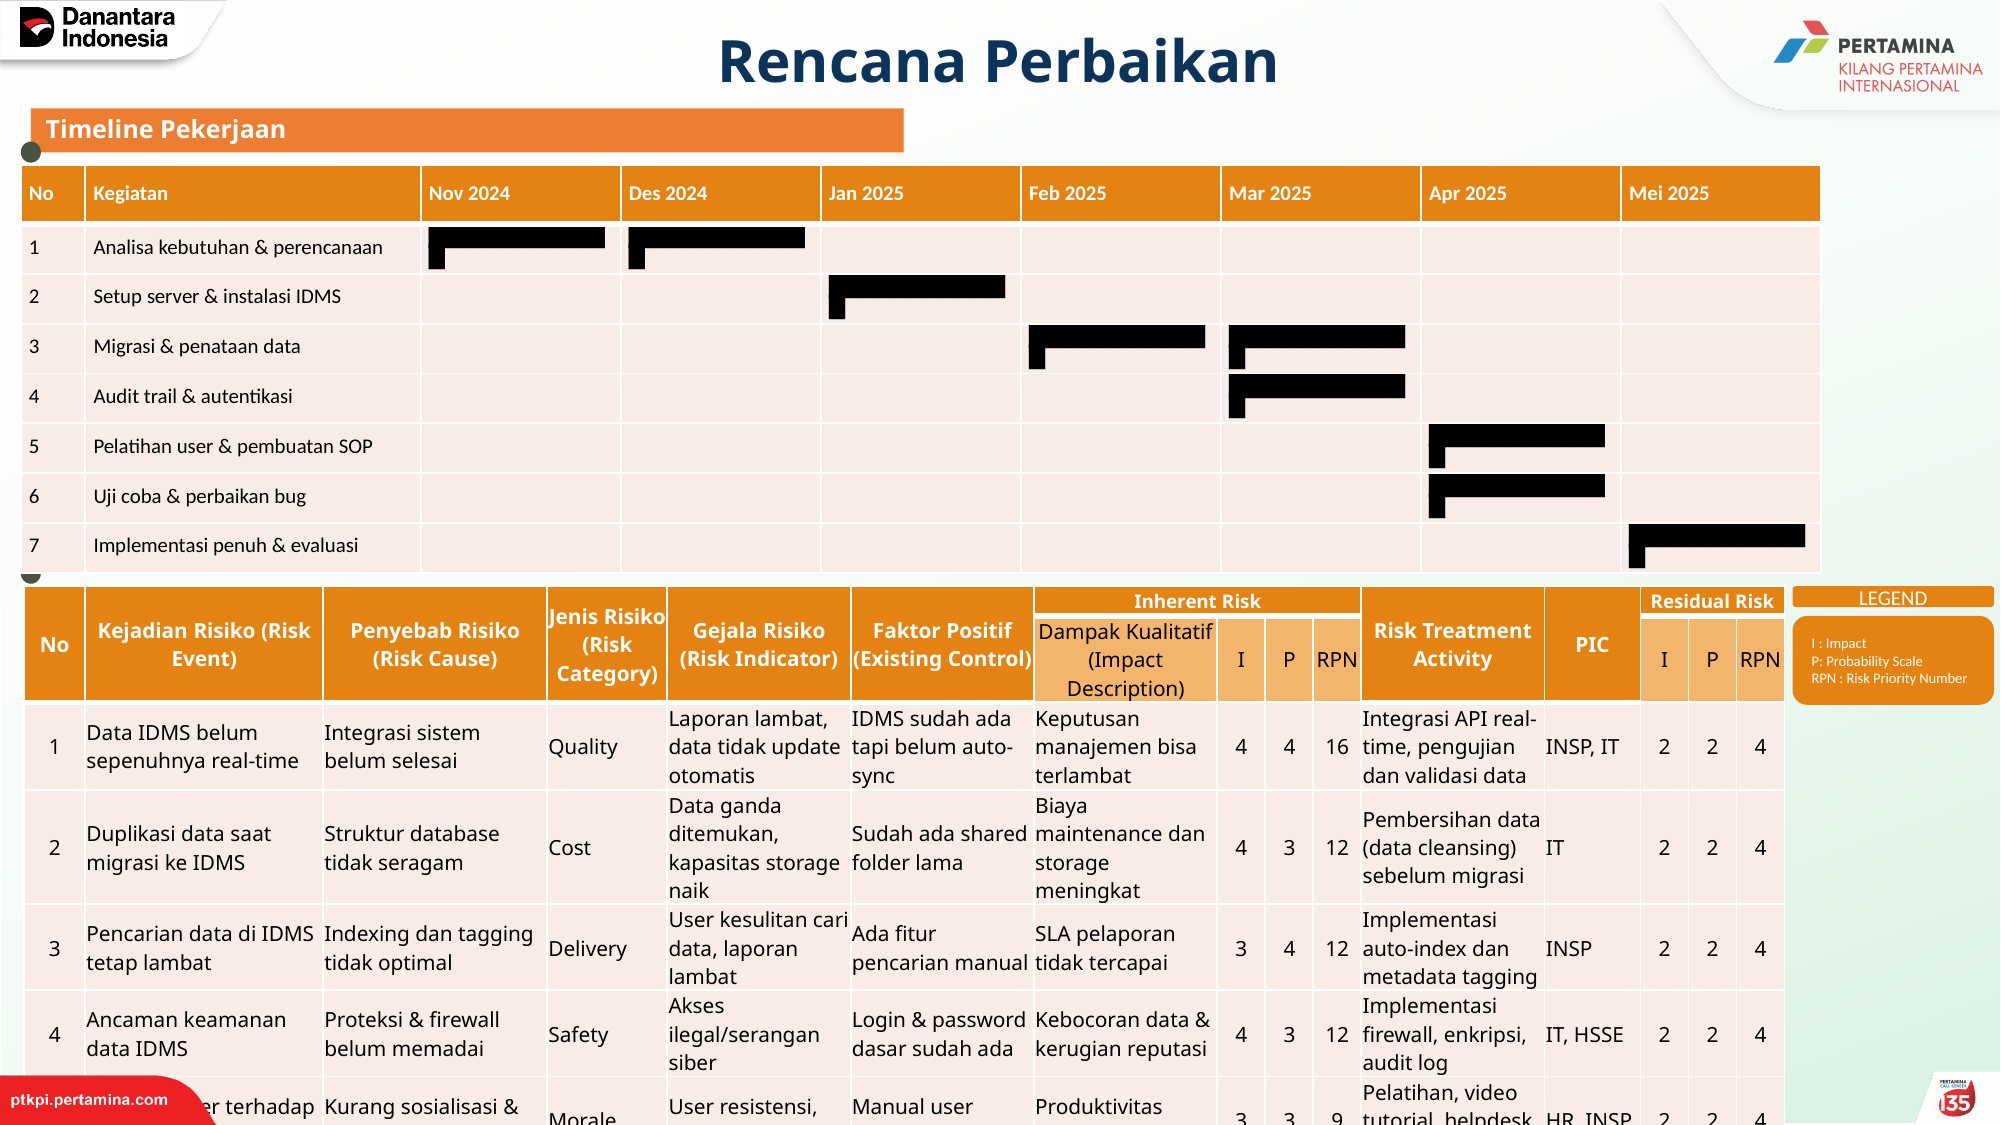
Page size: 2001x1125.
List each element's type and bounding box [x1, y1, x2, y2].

text_box [1, 0, 2000, 1125]
picture [1900, 1062, 2000, 1125]
text_box [0, 0, 237, 76]
picture [0, 1062, 235, 1125]
text_box [20, 526, 928, 585]
text_box [20, 108, 904, 163]
text_box [1792, 585, 1995, 706]
